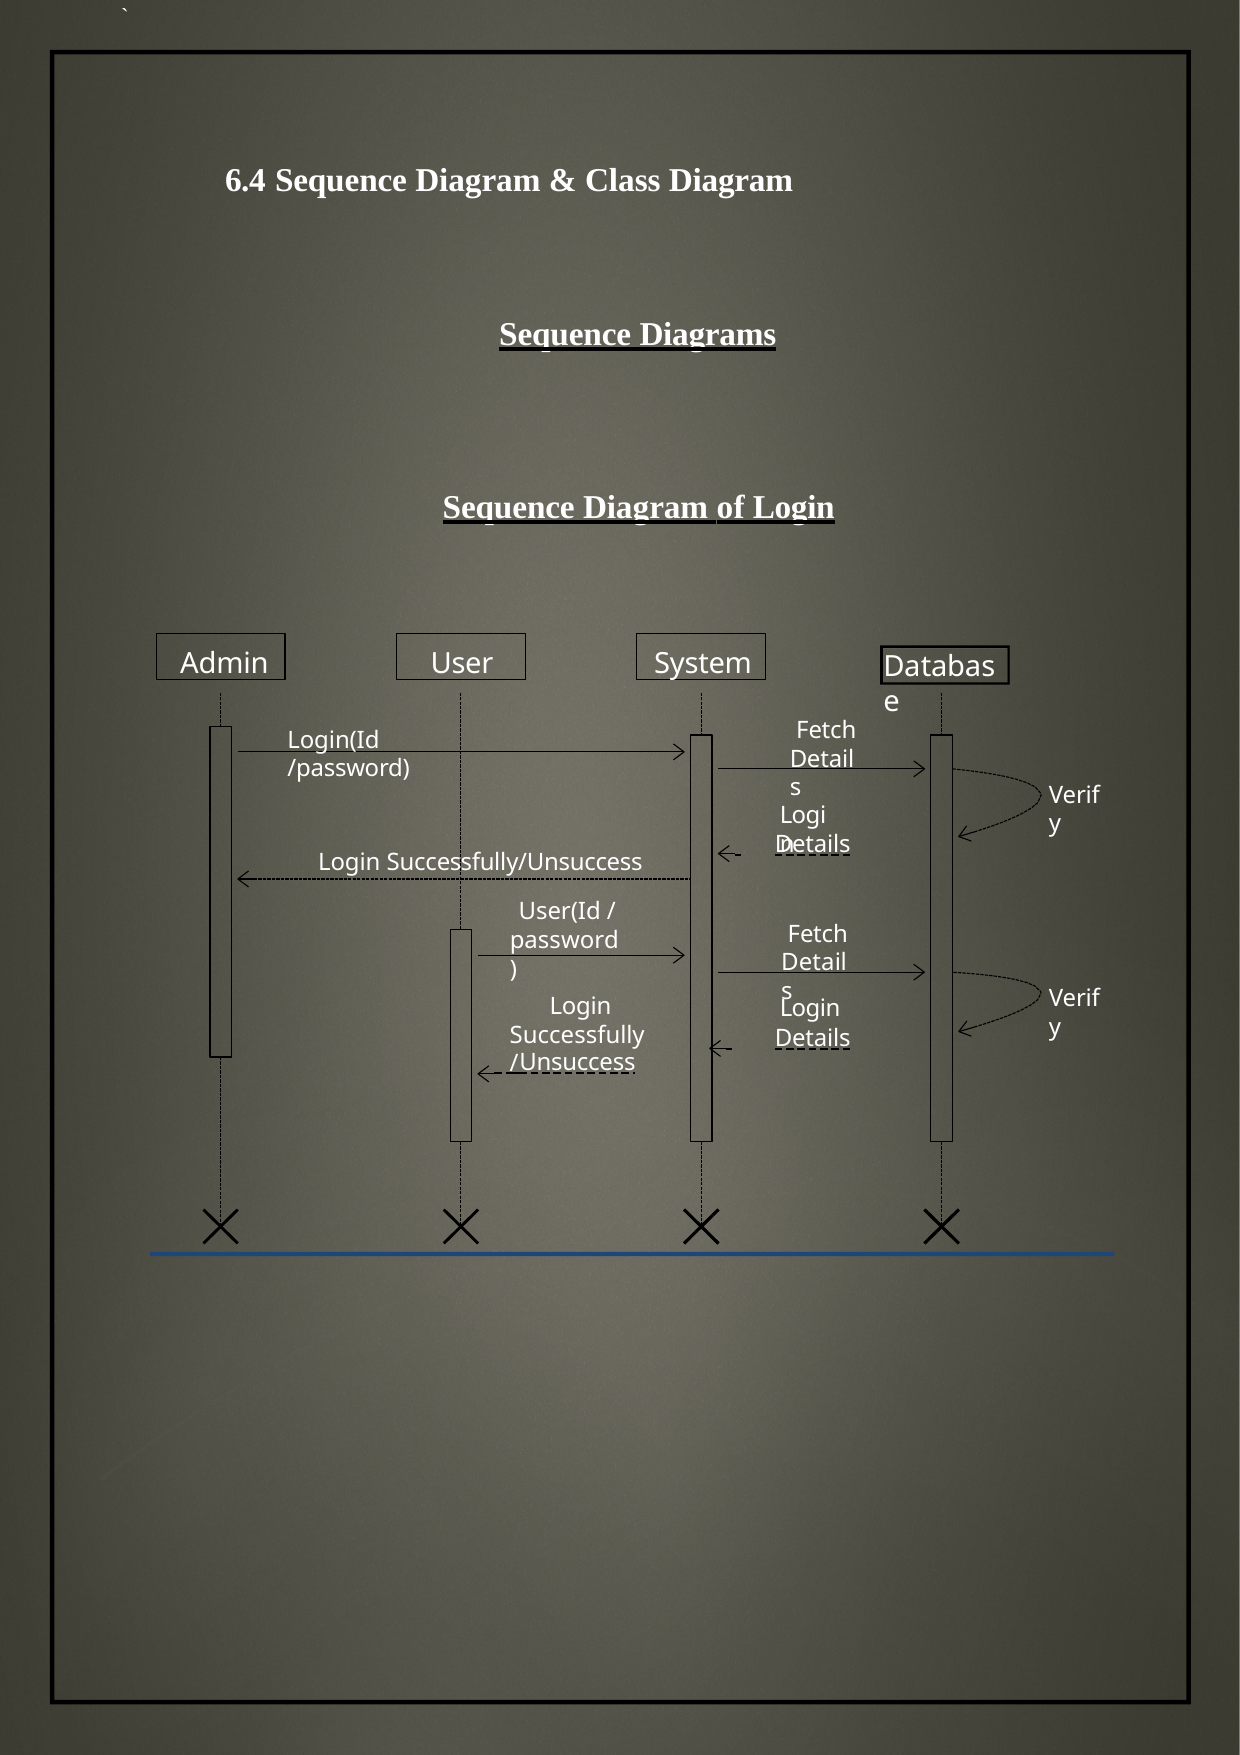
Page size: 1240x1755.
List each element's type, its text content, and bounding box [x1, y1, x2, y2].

text_box ` [118, 0, 131, 30]
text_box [49, 49, 1192, 1705]
